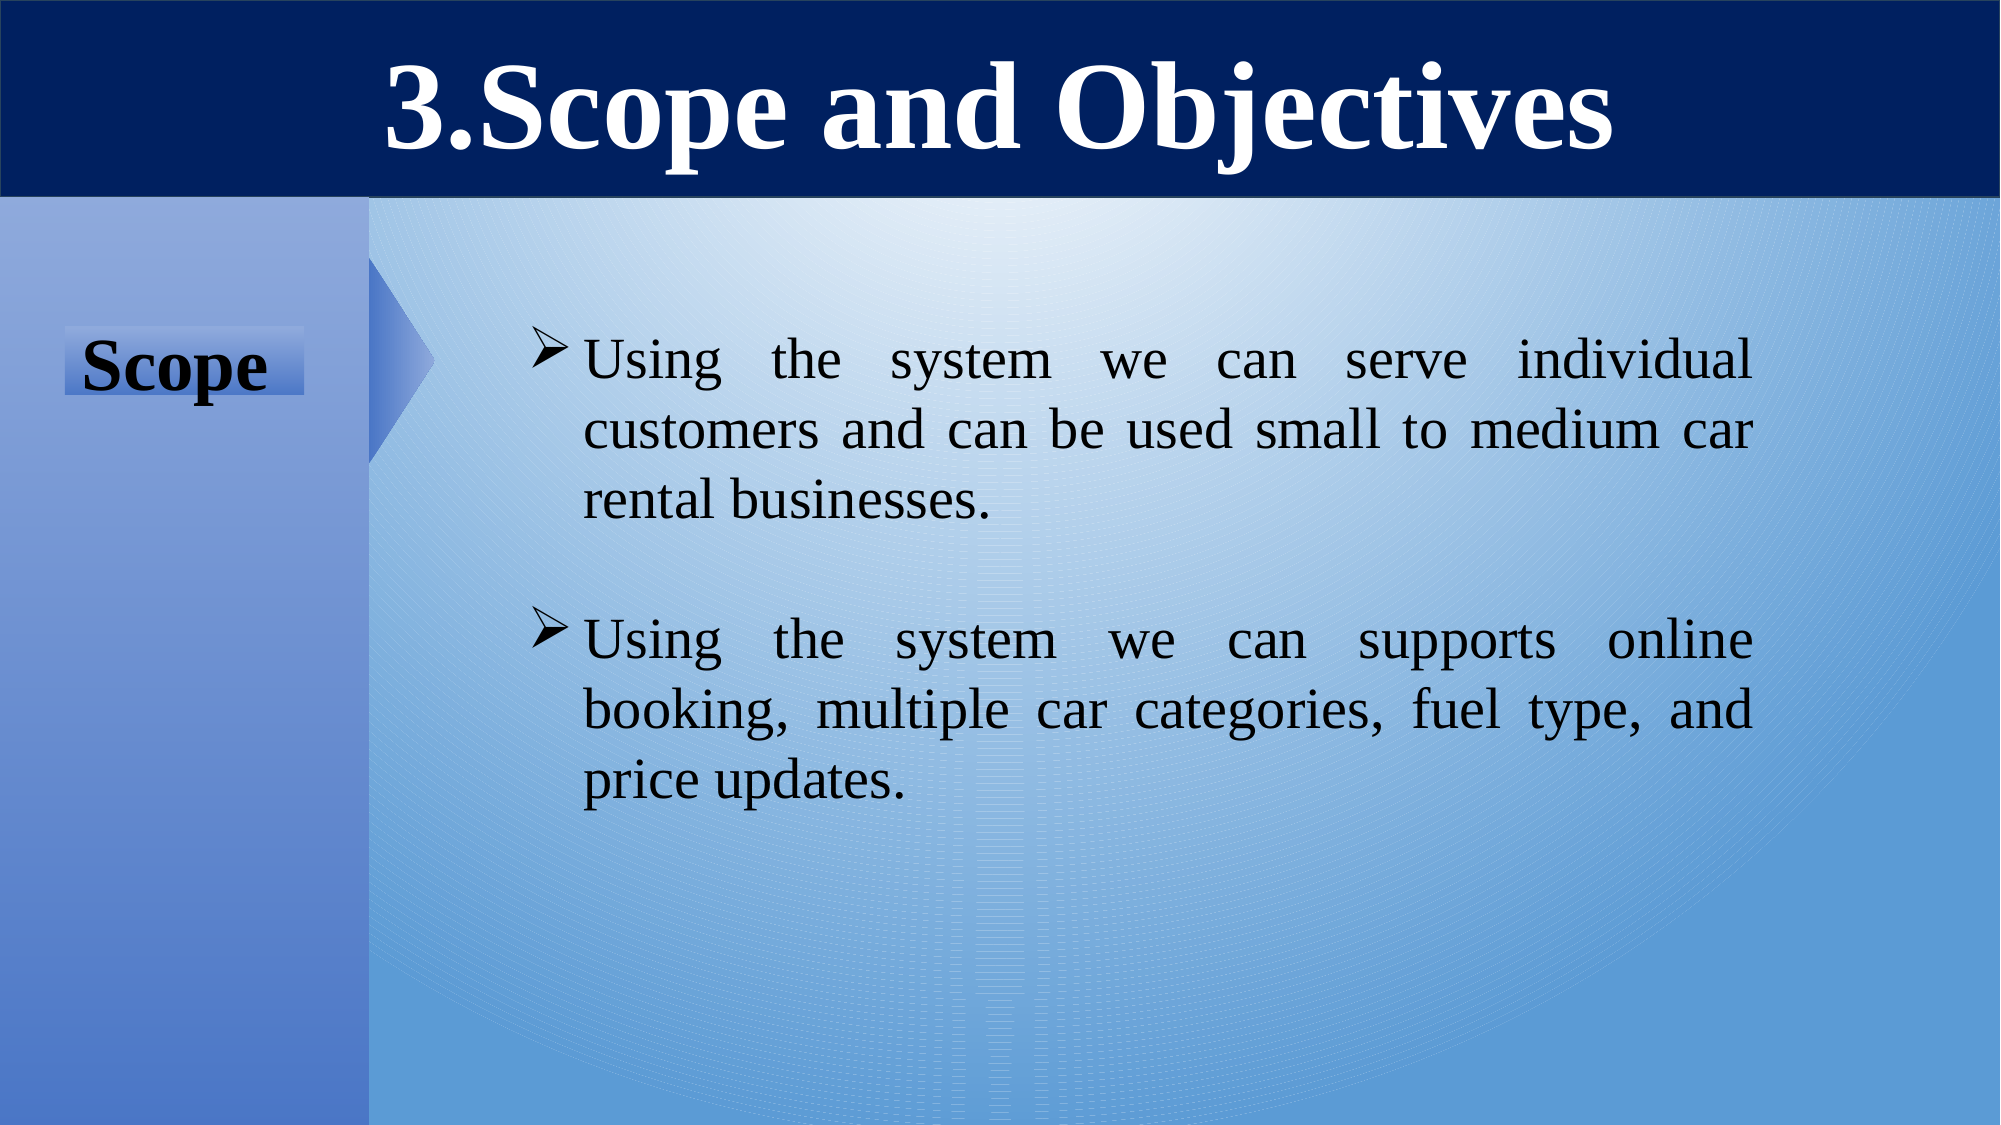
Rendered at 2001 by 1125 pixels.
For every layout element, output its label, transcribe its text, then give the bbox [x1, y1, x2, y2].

text_box 3.Scope and Objectives [0, 0, 2000, 198]
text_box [0, 197, 435, 1125]
text_box Using the system we can serve individual customers and can be used small to medium car rental businesses. Using the system we can supports online booking, multiple car categories, fuel type, and price updates. [511, 326, 1770, 874]
